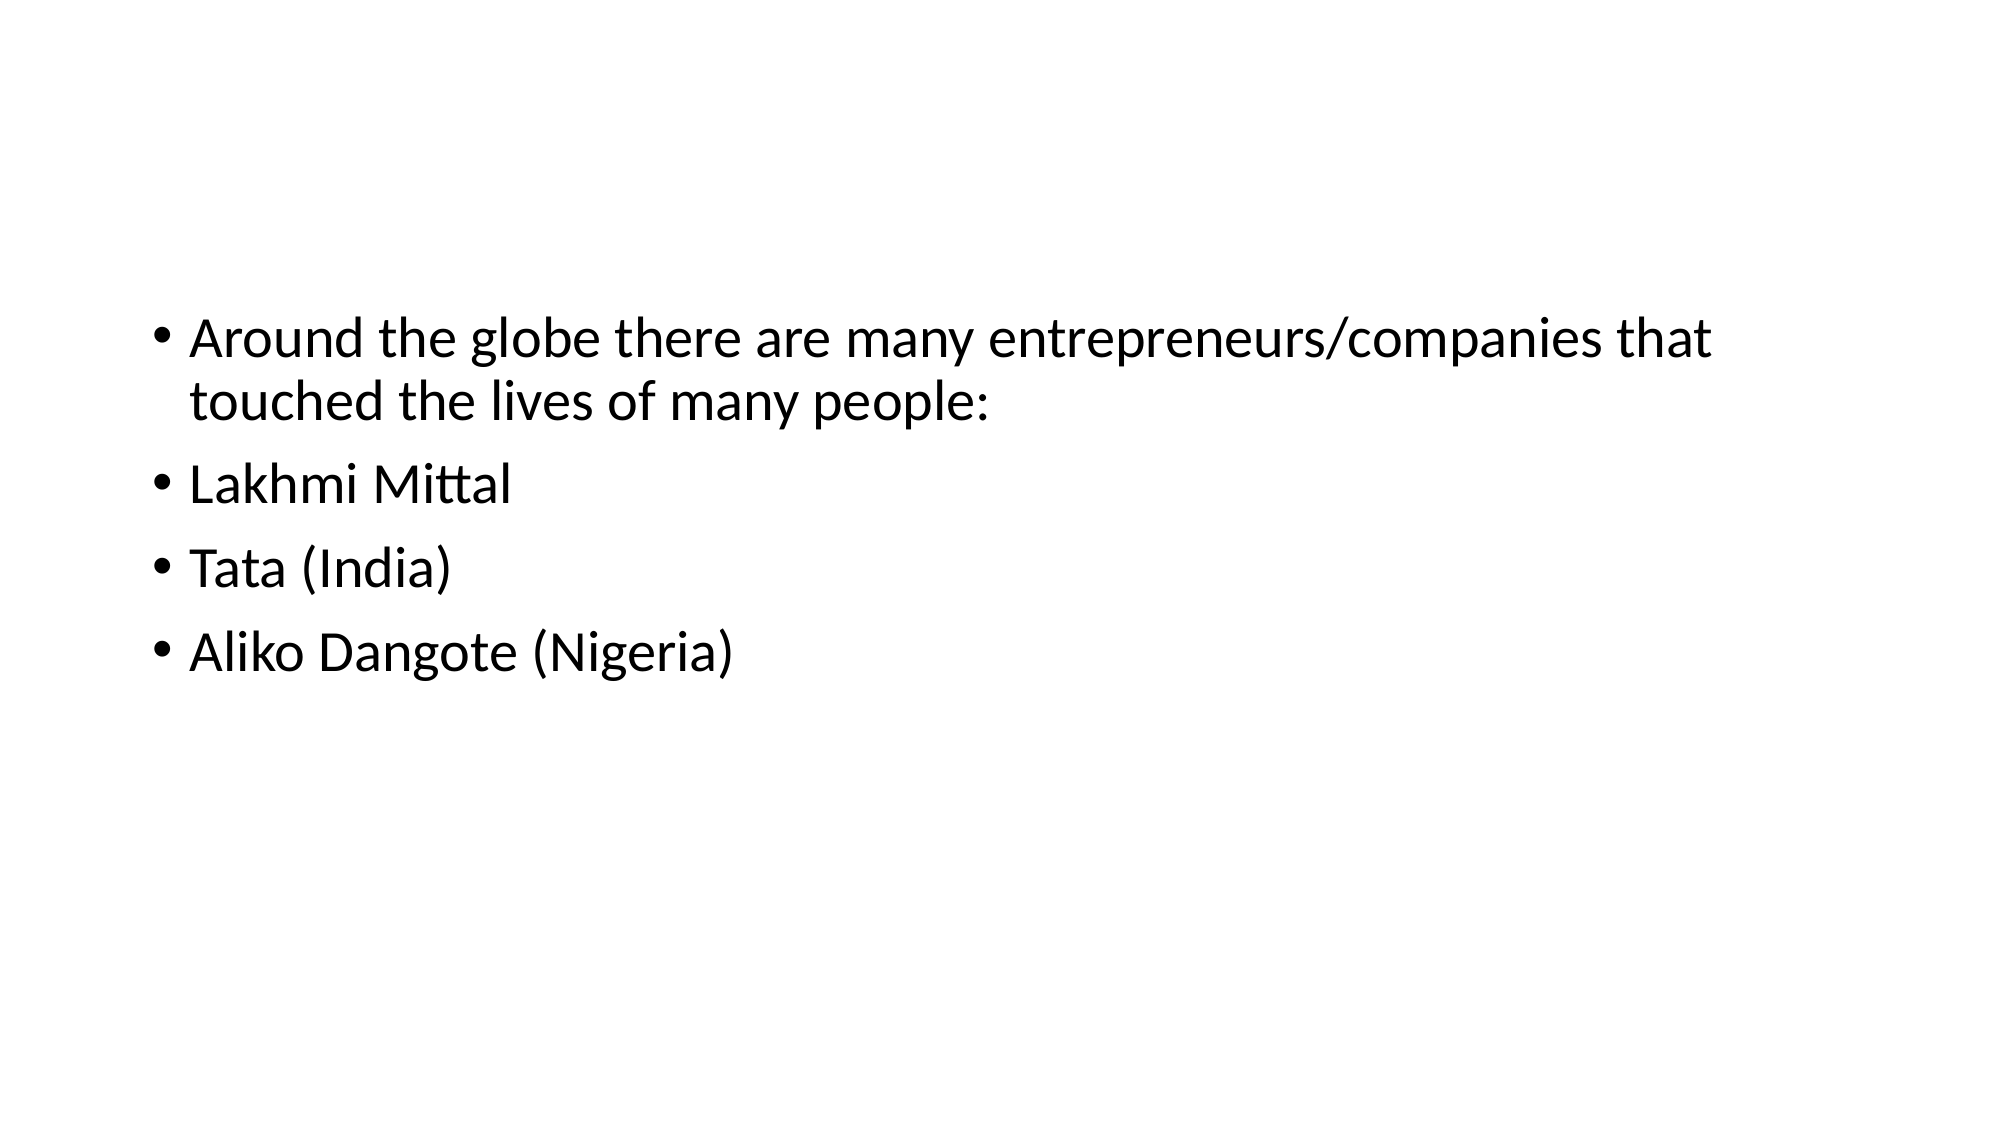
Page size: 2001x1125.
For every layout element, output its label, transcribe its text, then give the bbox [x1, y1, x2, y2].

list Around the globe there are many entrepreneurs/companies that touched the lives of many people: Lakhmi Mittal Tata (India) Aliko Dangote (Nigeria) [137, 299, 1863, 1014]
